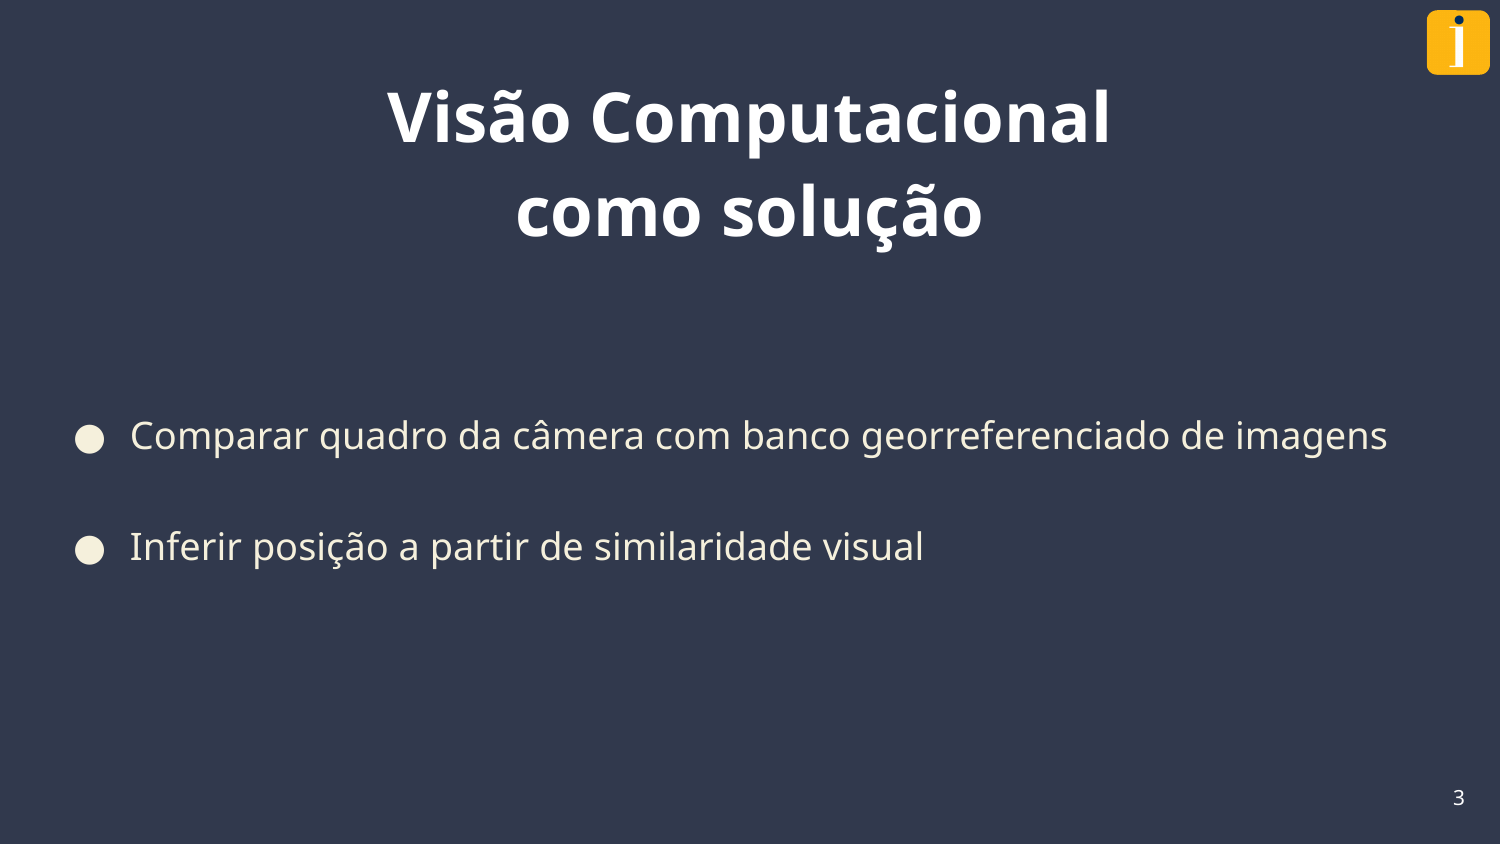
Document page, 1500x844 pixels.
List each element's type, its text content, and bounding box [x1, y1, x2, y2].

slide_number ‹#› [1389, 764, 1480, 830]
picture [1426, 10, 1490, 75]
list Comparar quadro da câmera com banco georreferenciado de imagens Inferir posição a partir de similaridade visual [54, 348, 1446, 581]
title Visão Computacional como solução [312, 60, 1188, 265]
